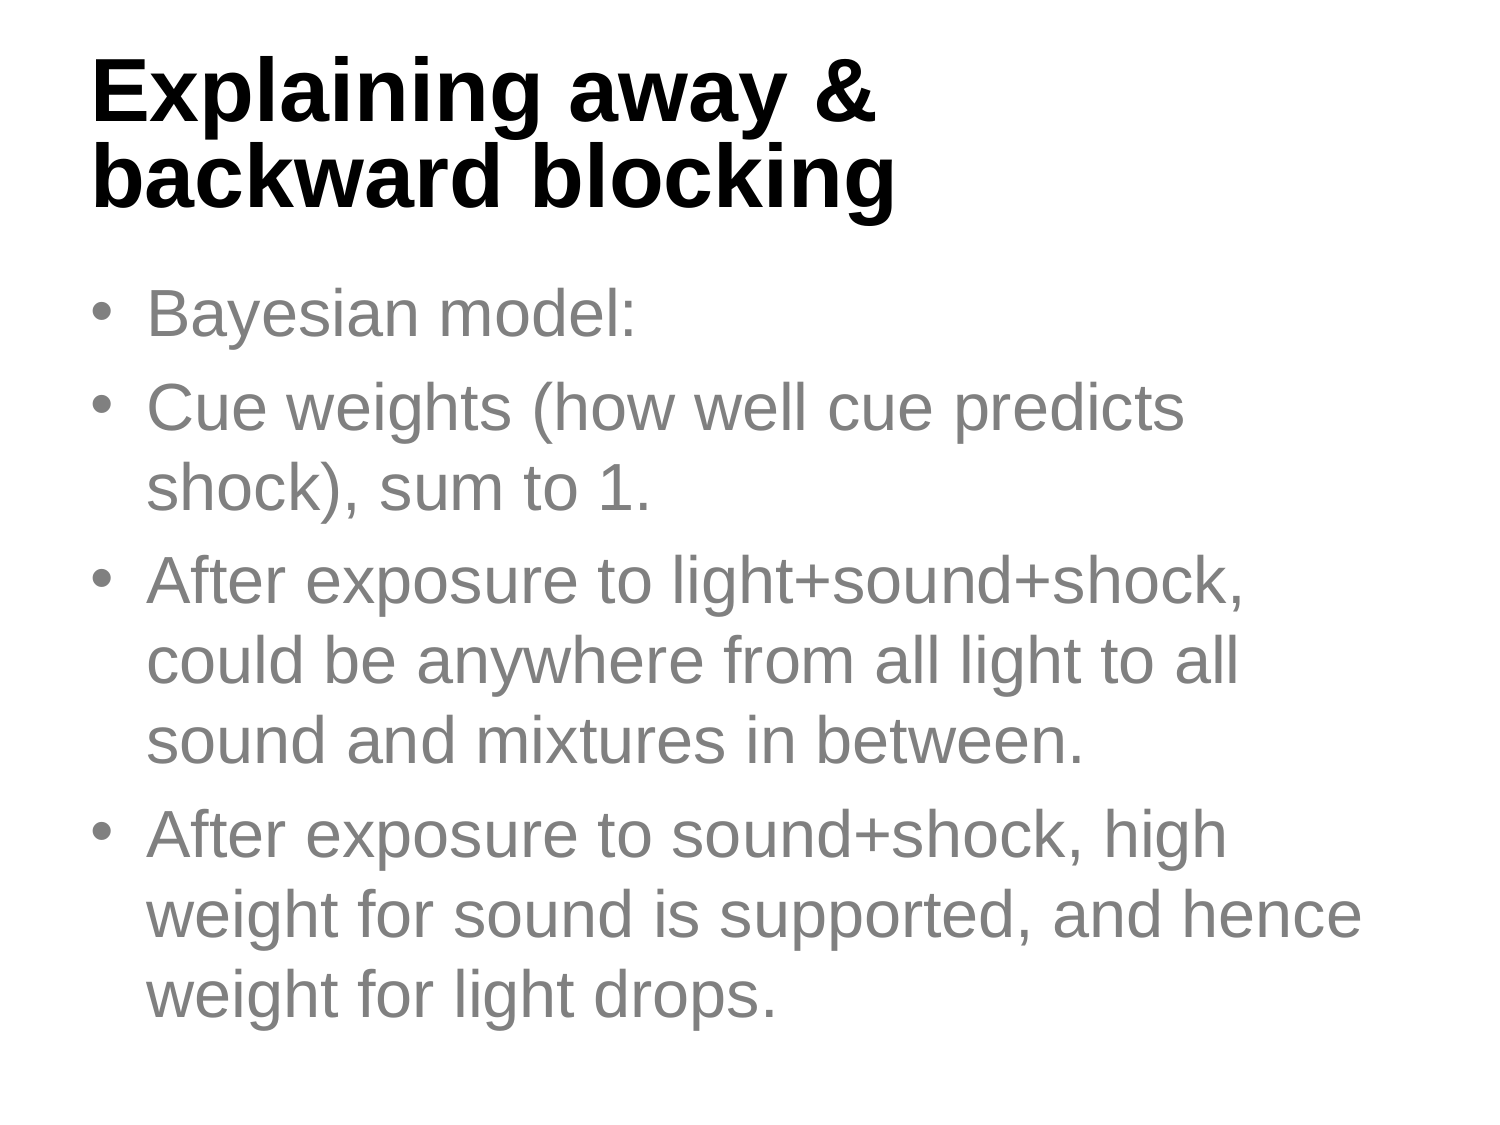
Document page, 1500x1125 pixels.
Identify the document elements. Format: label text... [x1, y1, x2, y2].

list Bayesian model: Cue weights (how well cue predicts shock), sum to 1. After exposure to light+sound+shock, could be anywhere from all light to all sound and mixtures in between. After exposure to sound+shock, high weight for sound is supported, and hence weight for light drops. [75, 262, 1425, 1075]
title Explaining away & backward blocking [75, 45, 1425, 233]
